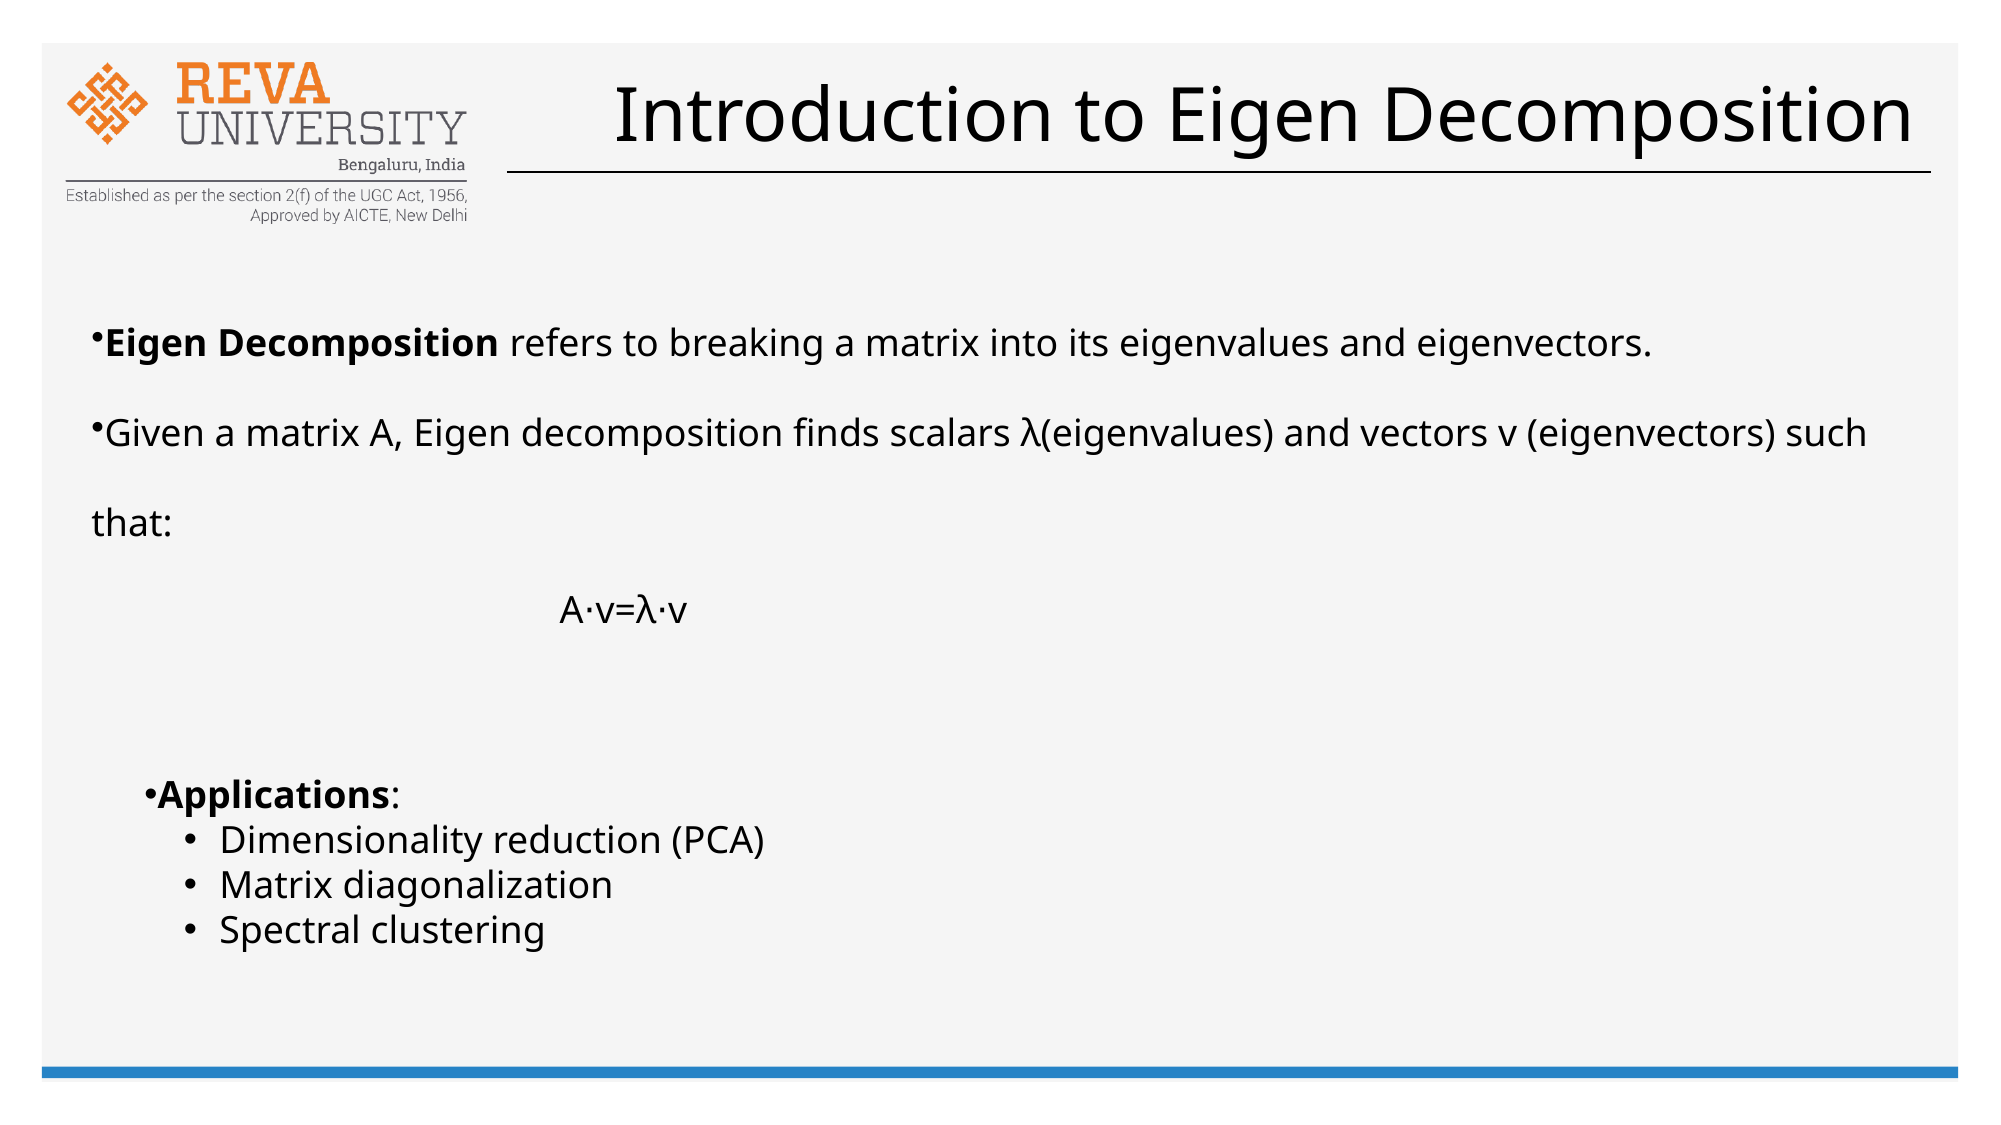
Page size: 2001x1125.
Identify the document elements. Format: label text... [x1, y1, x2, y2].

text_box Applications: Dimensionality reduction (PCA) Matrix diagonalization Spectral clustering [129, 763, 982, 959]
text_box A⋅v=λ⋅v [544, 578, 771, 639]
text_box Eigen Decomposition refers to breaking a matrix into its eigenvalues and eigenvectors. Given a matrix A, Eigen decomposition finds scalars λ(eigenvalues) and vectors v (eigenvectors) such that: [76, 266, 1906, 552]
title Introduction to Eigen Decomposition [555, 62, 1931, 173]
picture [65, 62, 467, 224]
